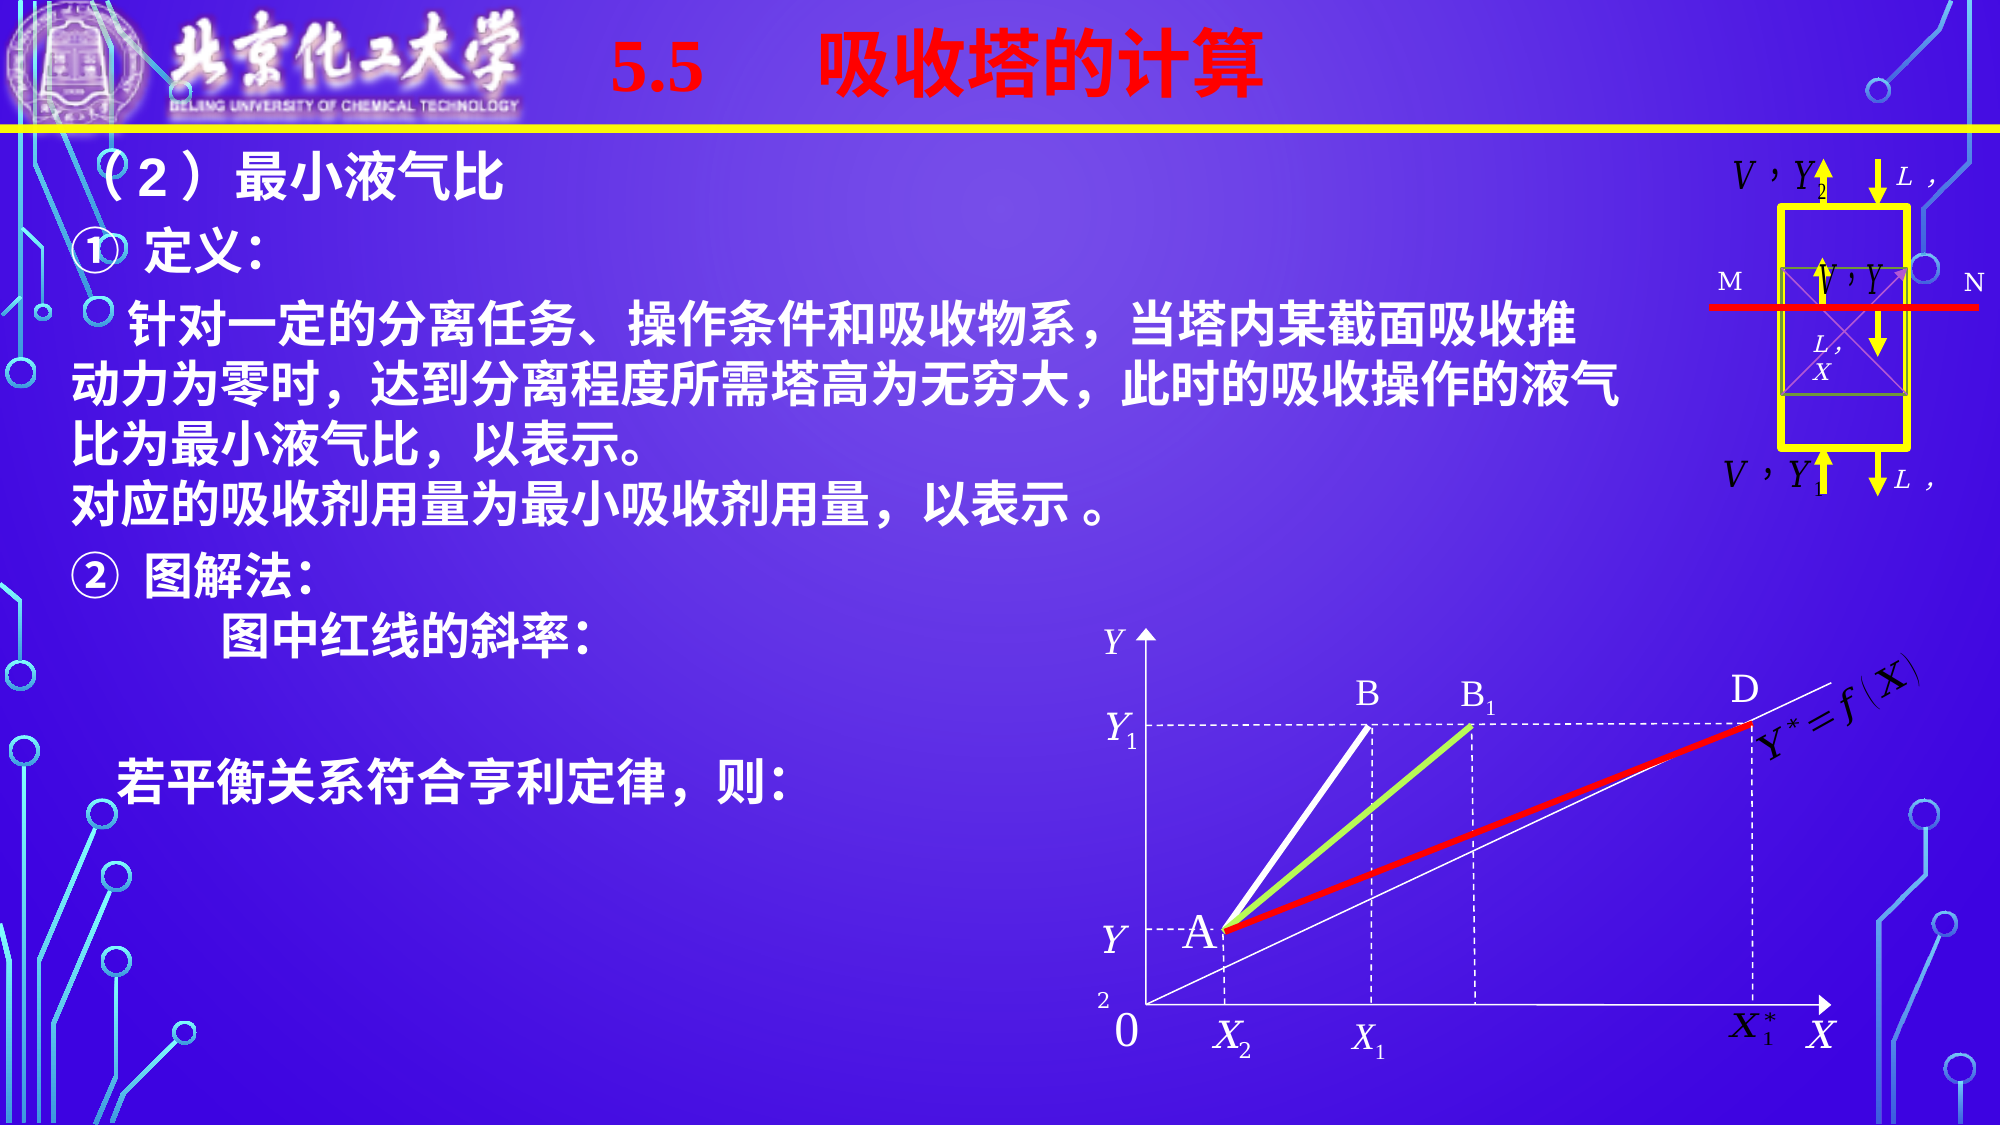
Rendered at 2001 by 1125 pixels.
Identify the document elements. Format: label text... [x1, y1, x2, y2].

text_box 5.5 吸收塔的计算 [596, 8, 1413, 114]
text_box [1708, 152, 1988, 502]
picture [5, 0, 531, 124]
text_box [1081, 609, 1858, 1066]
